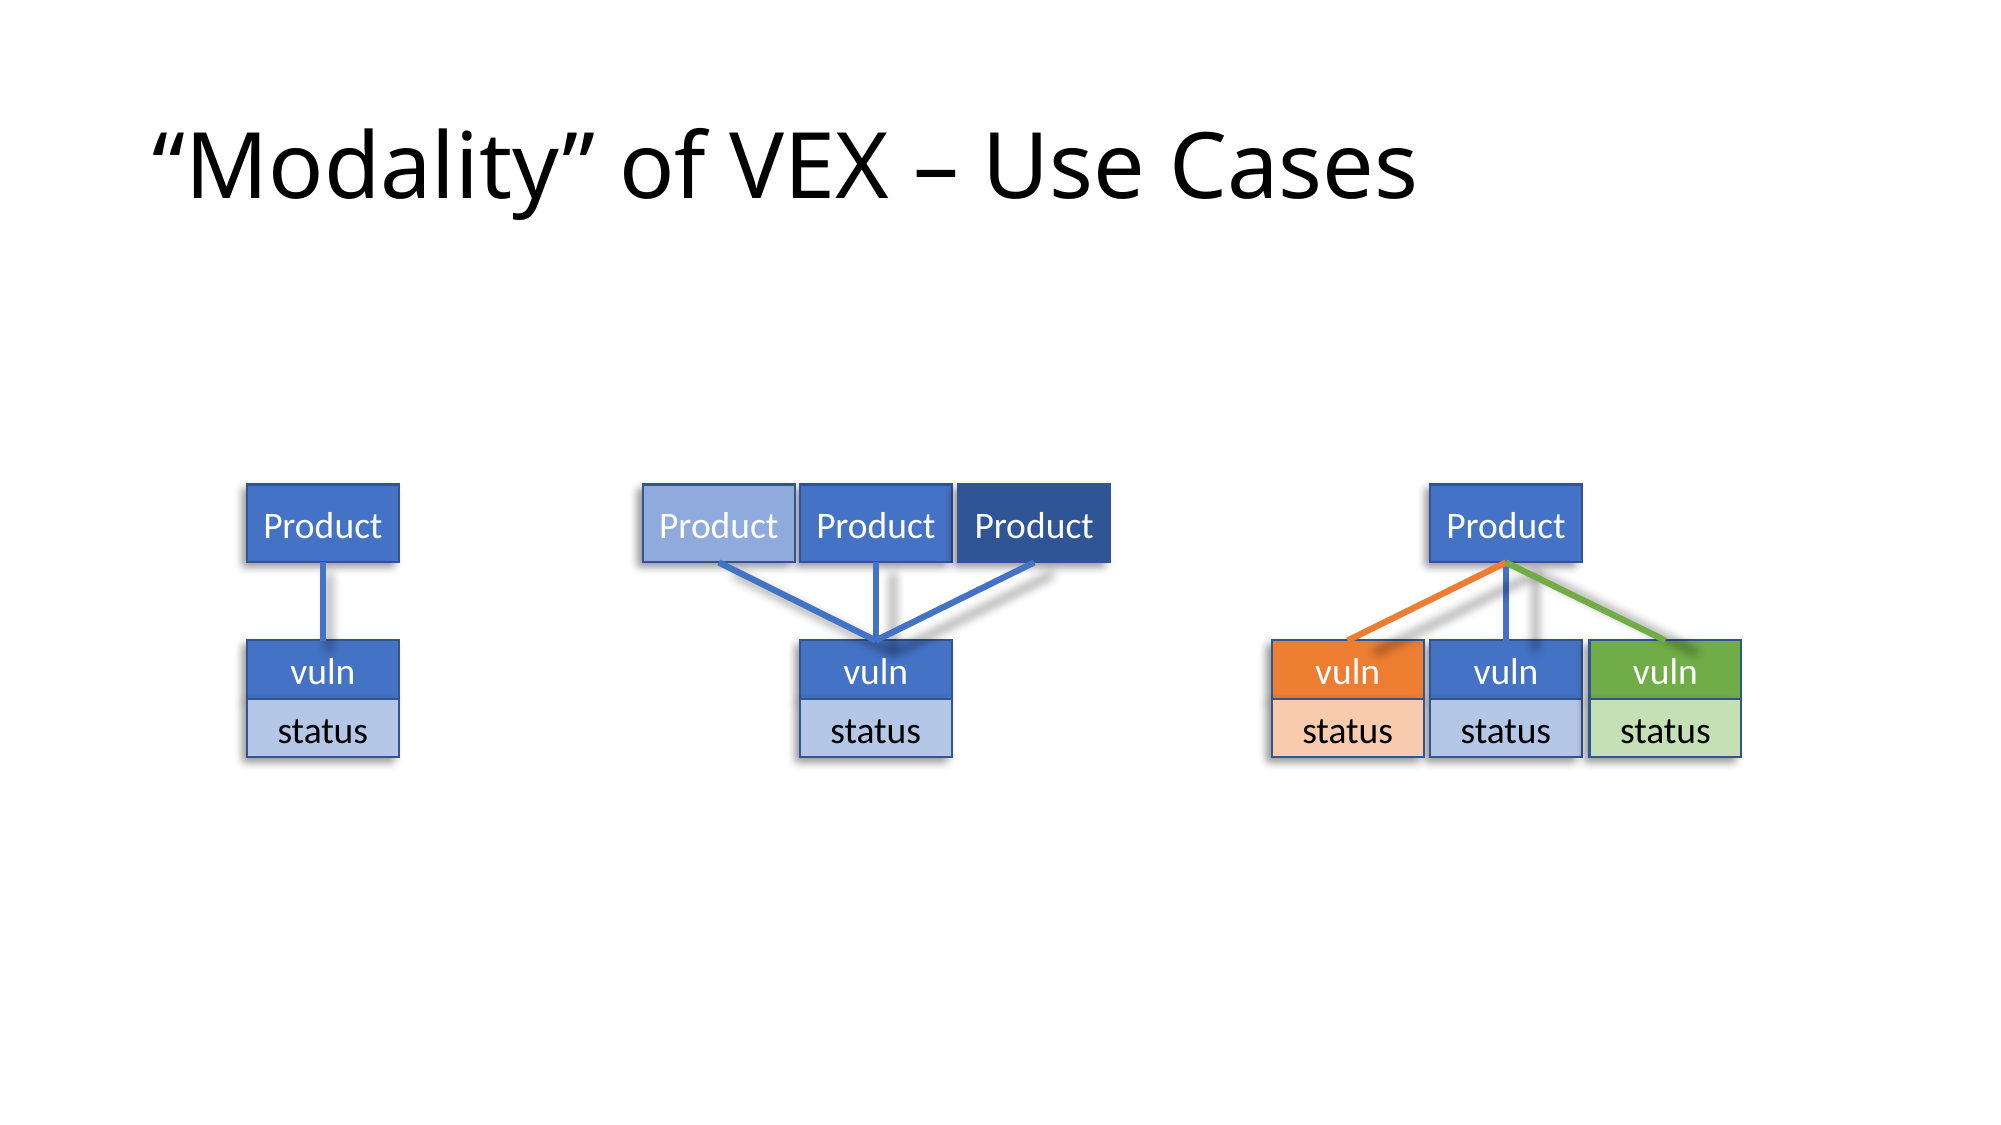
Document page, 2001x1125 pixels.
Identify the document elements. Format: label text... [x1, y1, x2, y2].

title “Modality” of VEX – Use Cases [137, 59, 1863, 278]
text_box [642, 484, 1111, 758]
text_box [1271, 484, 1742, 758]
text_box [246, 484, 399, 758]
